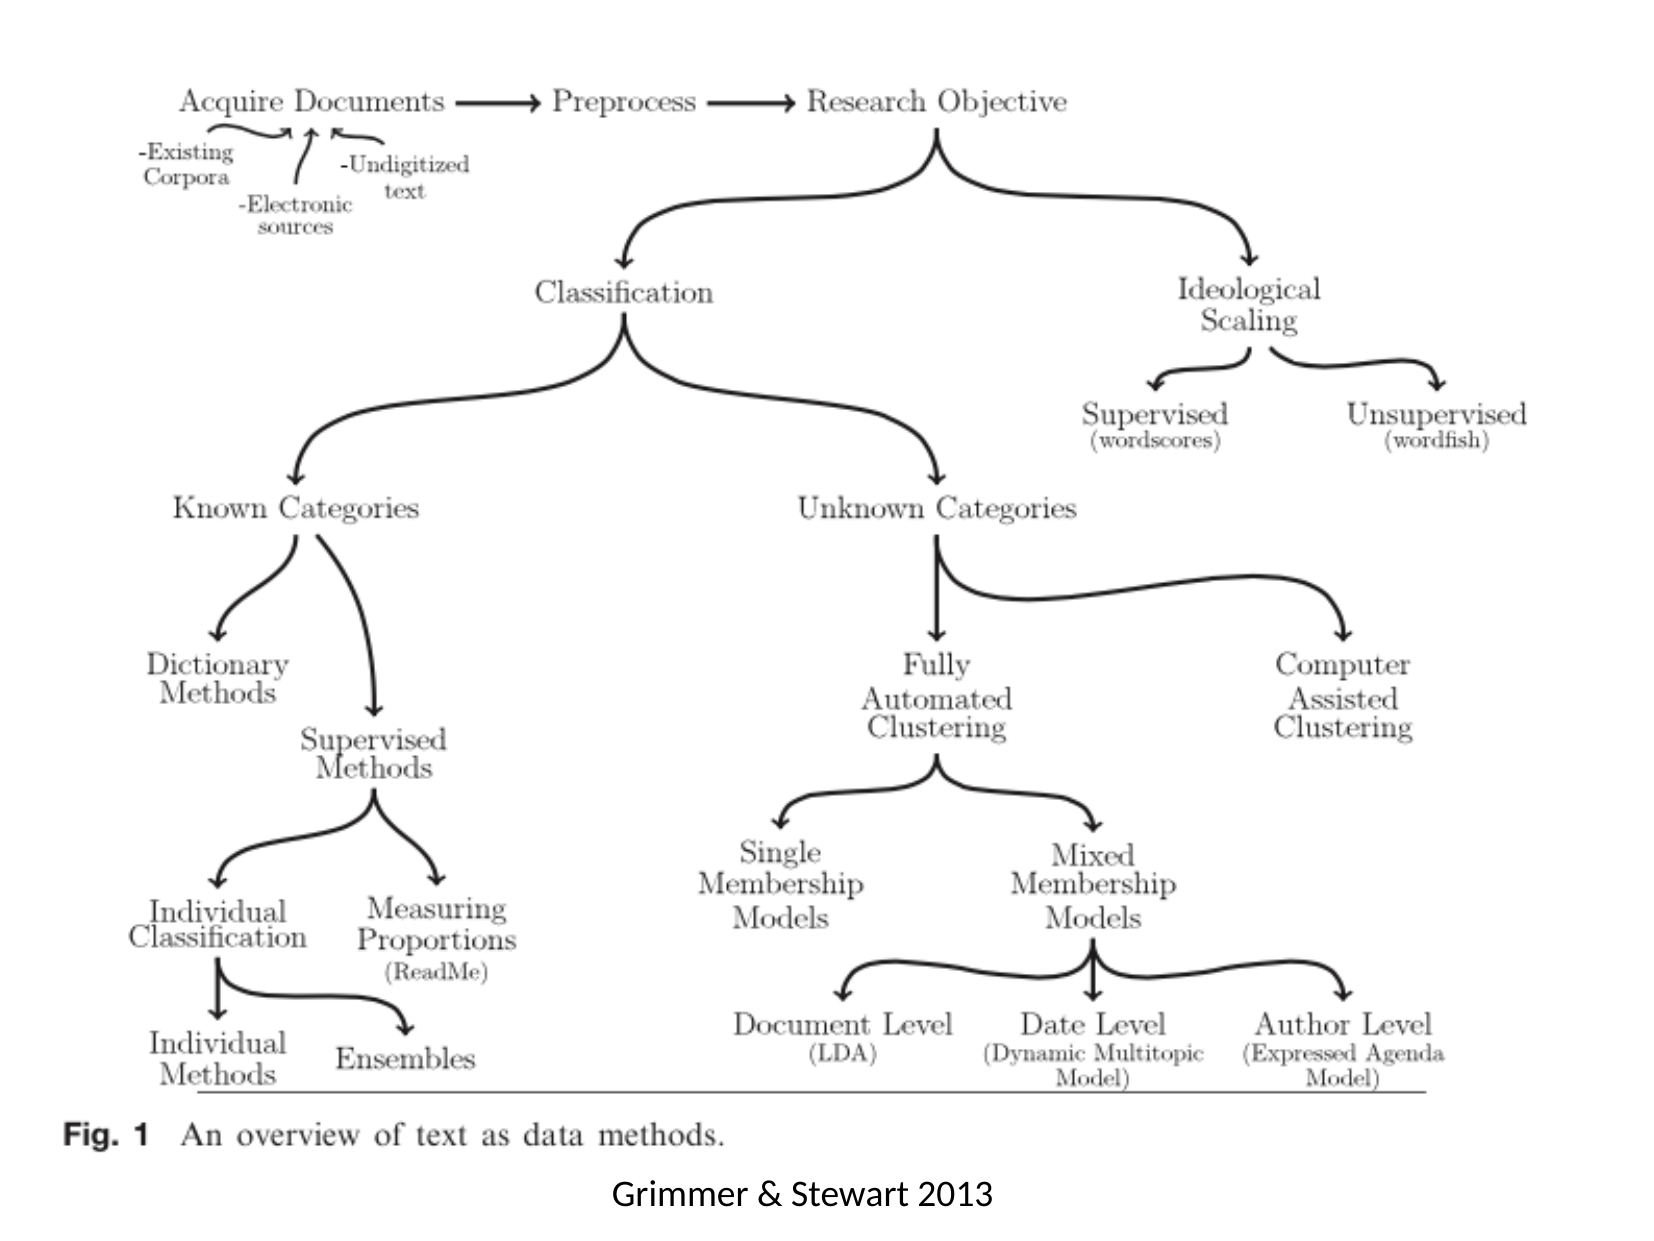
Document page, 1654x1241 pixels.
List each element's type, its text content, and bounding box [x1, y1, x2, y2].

text_box Grimmer & Stewart 2013 [597, 1180, 1081, 1222]
picture [49, 68, 1601, 1171]
